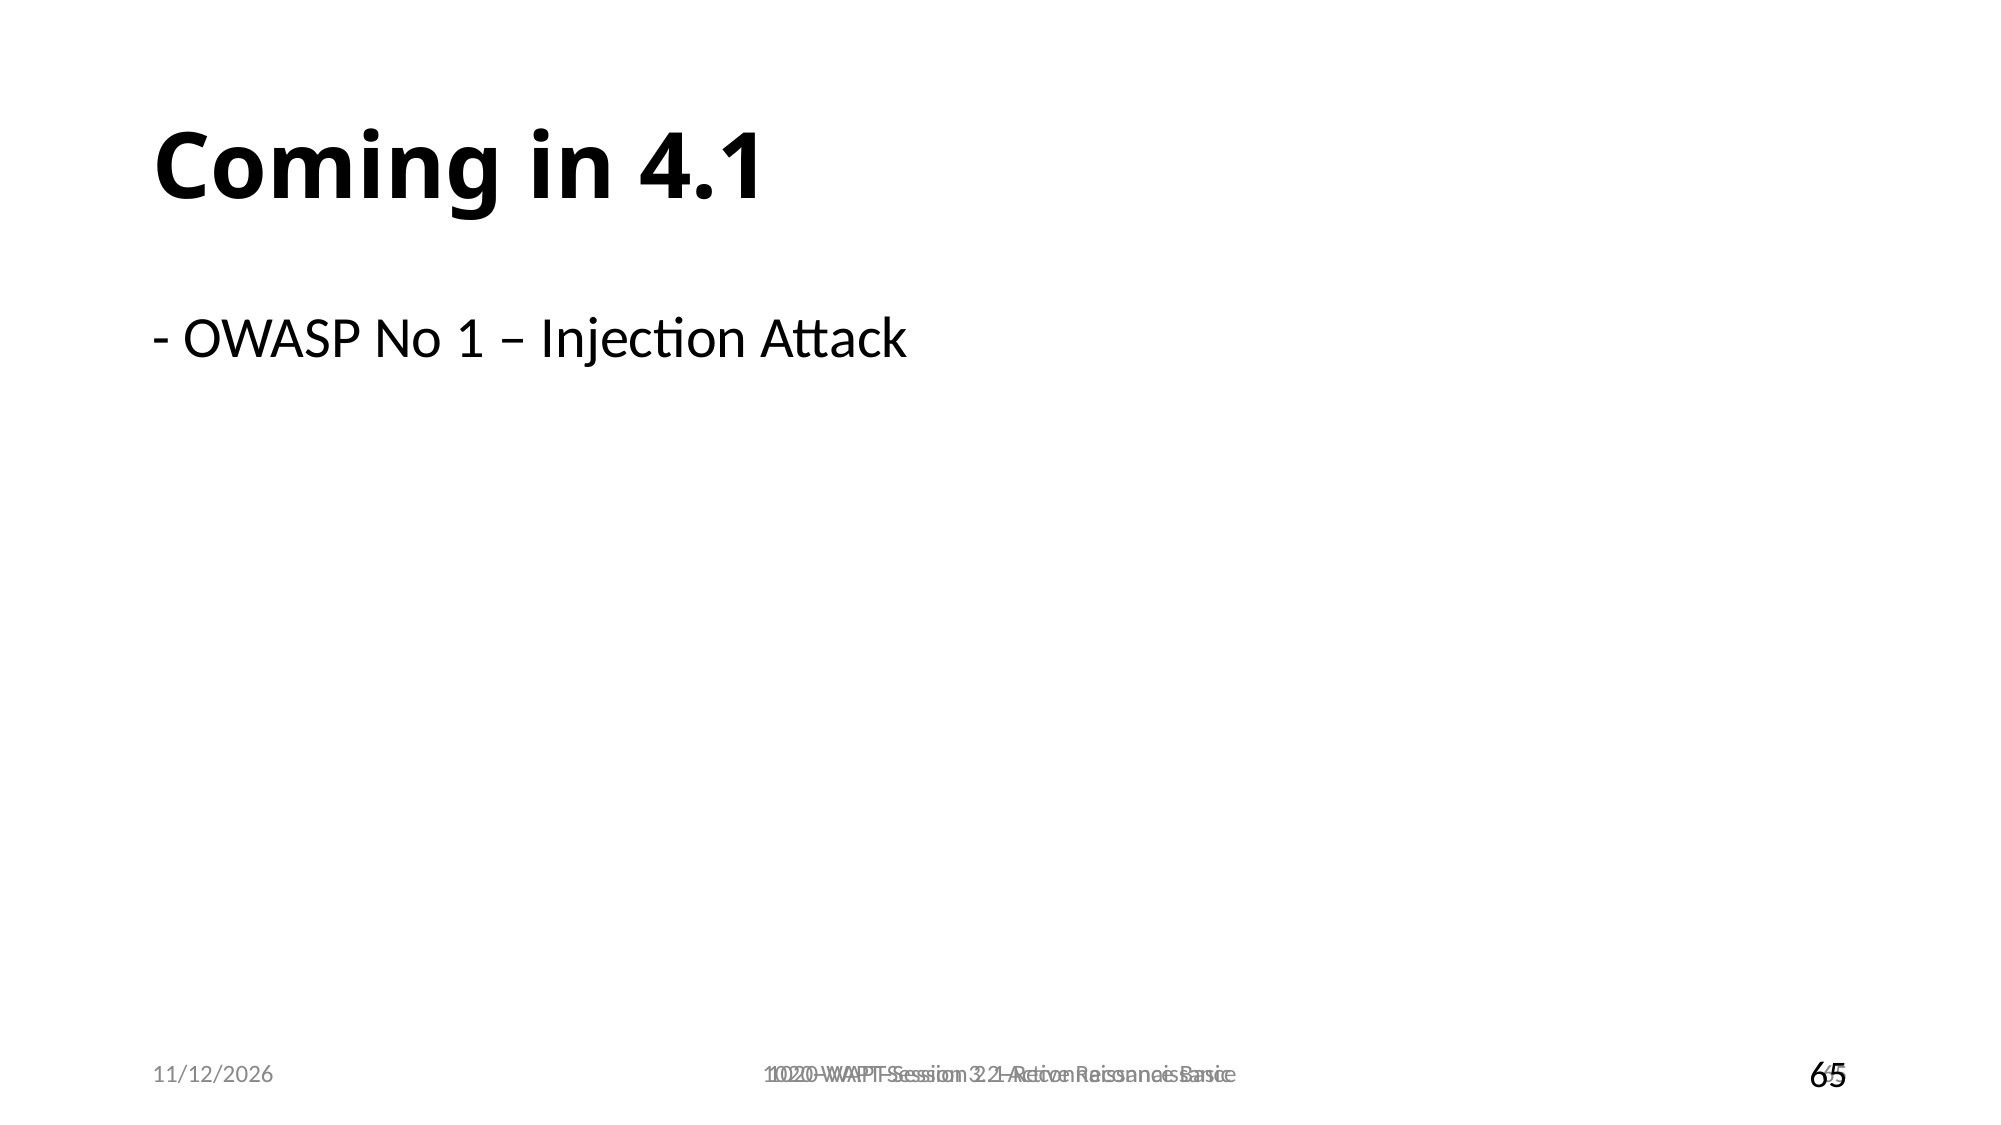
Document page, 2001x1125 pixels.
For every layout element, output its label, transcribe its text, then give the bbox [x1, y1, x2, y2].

list - OWASP No 1 – Injection Attack [137, 299, 1863, 1014]
footer 1020-WAPT-Session 3.2-Active Reconnaissance [662, 1042, 1338, 1103]
title Coming in 4.1 [137, 59, 1863, 278]
text_box 11/4/2020 [137, 1042, 588, 1103]
slide_number 65 [1412, 1042, 1863, 1103]
